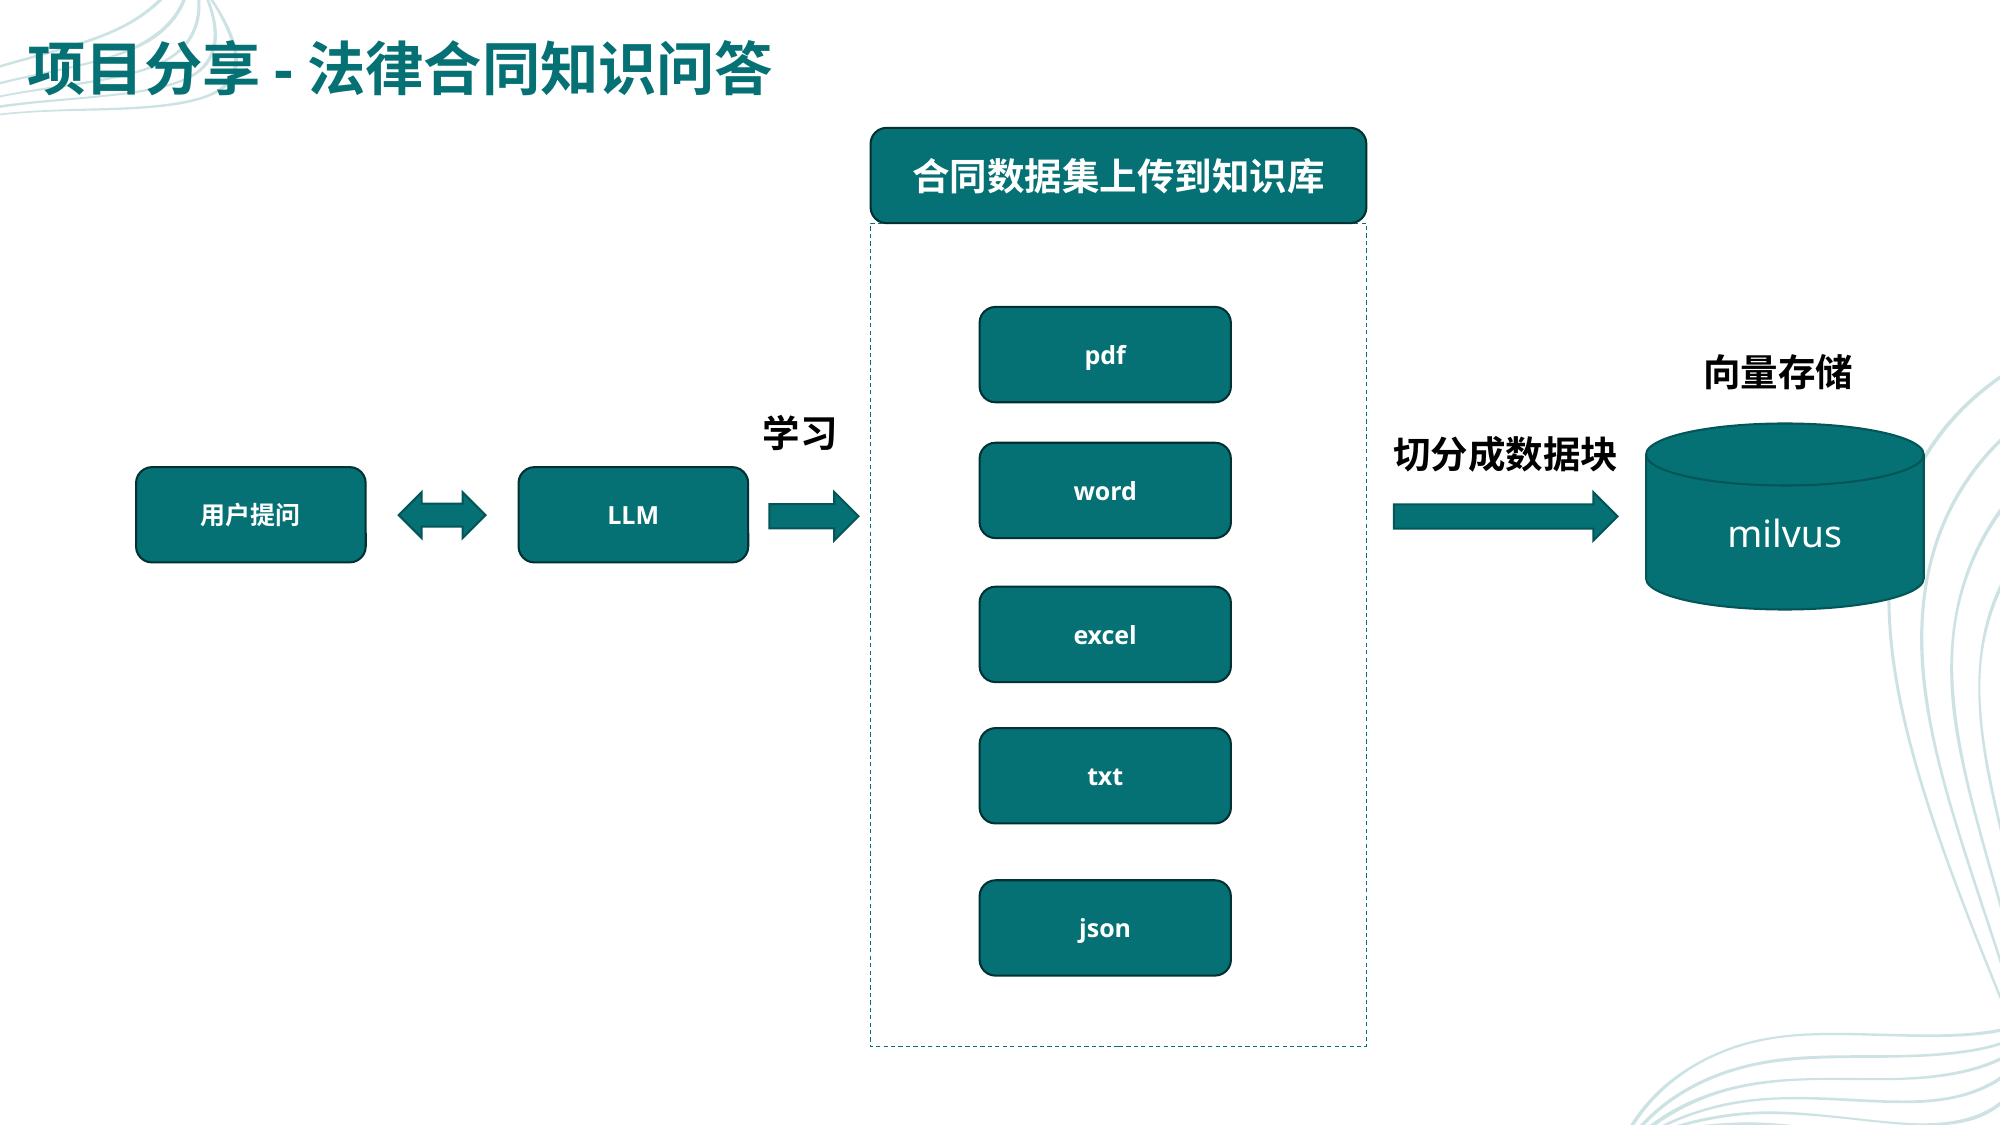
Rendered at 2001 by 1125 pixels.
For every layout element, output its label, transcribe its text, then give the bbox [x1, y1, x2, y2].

text_box pdf [978, 305, 1232, 404]
text_box txt [978, 727, 1232, 825]
text_box milvus [1645, 422, 1925, 611]
text_box [870, 223, 1367, 1047]
text_box word [978, 441, 1232, 540]
text_box 学习 [748, 402, 885, 462]
text_box 切分成数据块 [1378, 423, 1673, 484]
text_box 用户提问 [135, 466, 367, 564]
text_box [1392, 489, 1620, 544]
text_box 向量存储 [1688, 341, 1900, 402]
text_box excel [978, 585, 1232, 684]
text_box [397, 489, 487, 541]
text_box 合同数据集上传到知识库 [869, 126, 1368, 225]
text_box LLM [517, 466, 750, 564]
title 项目分享-法律合同知识问答 [27, 0, 1800, 103]
text_box [768, 489, 860, 543]
text_box json [978, 879, 1232, 977]
